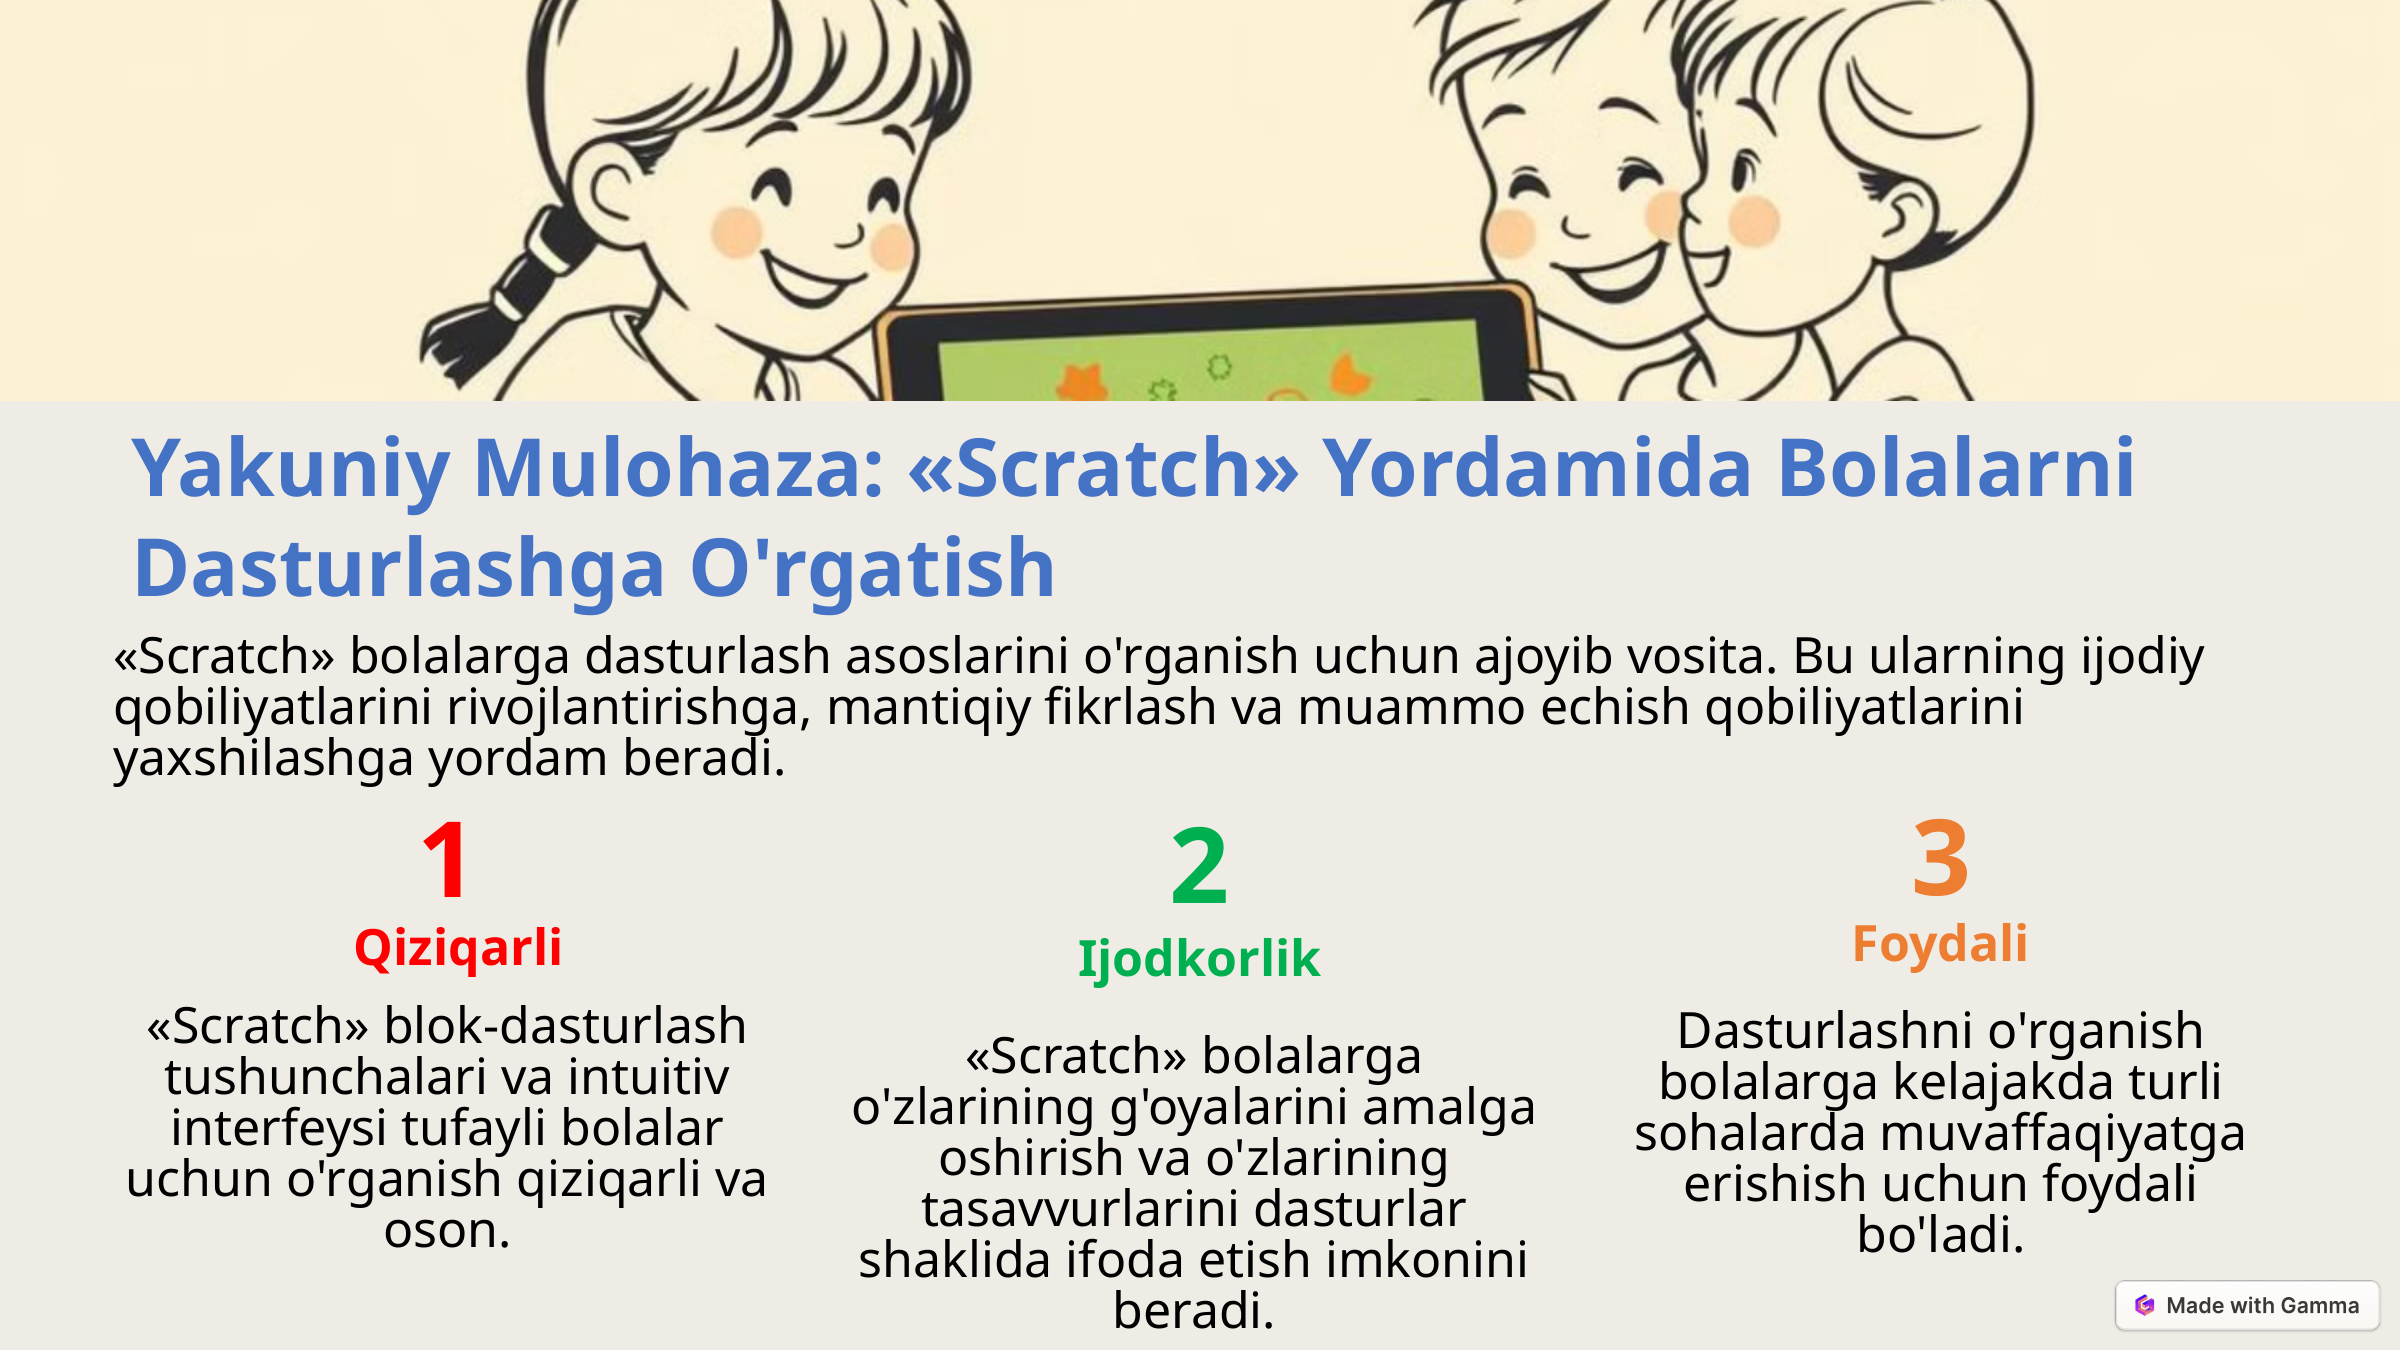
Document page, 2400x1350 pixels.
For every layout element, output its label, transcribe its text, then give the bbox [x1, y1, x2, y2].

text_box Qiziqarli [258, 924, 660, 975]
text_box Dasturlashni o'rganish bolalarga kelajakda turli sohalarda muvaffaqiyatga erishish uchun foydali bo'ladi. [1594, 1007, 2288, 1162]
picture [2106, 1271, 2389, 1339]
text_box 2 [853, 819, 1547, 926]
text_box Ijodkorlik [999, 936, 1401, 987]
text_box «Scratch» bolalarga dasturlash asoslarini o'rganish uchun ajoyib vosita. Bu ularning ijodiy qobiliyatlarini rivojlantirishga, mantiqiy fikrlash va muammo echish qobiliyatlarini yaxshilashga yordam beradi. [113, 632, 2289, 736]
text_box «Scratch» bolalarga o'zlarining g'oyalarini amalga oshirish va o'zlarining tasavvurlarini dasturlar shaklida ifoda etish imkonini beradi. [847, 1032, 1541, 1187]
picture [0, 0, 2400, 402]
text_box Foydali [1740, 921, 2142, 972]
text_box 1 [101, 812, 795, 919]
text_box «Scratch» blok-dasturlash tushunchalari va intuitiv interfeysi tufayli bolalar uchun o'rganish qiziqarli va oson. [101, 1002, 795, 1157]
text_box Yakuniy Mulohaza: «Scratch» Yordamida Bolalarni Dasturlashga O'rgatish [131, 412, 2307, 614]
text_box 3 [1594, 811, 2288, 917]
